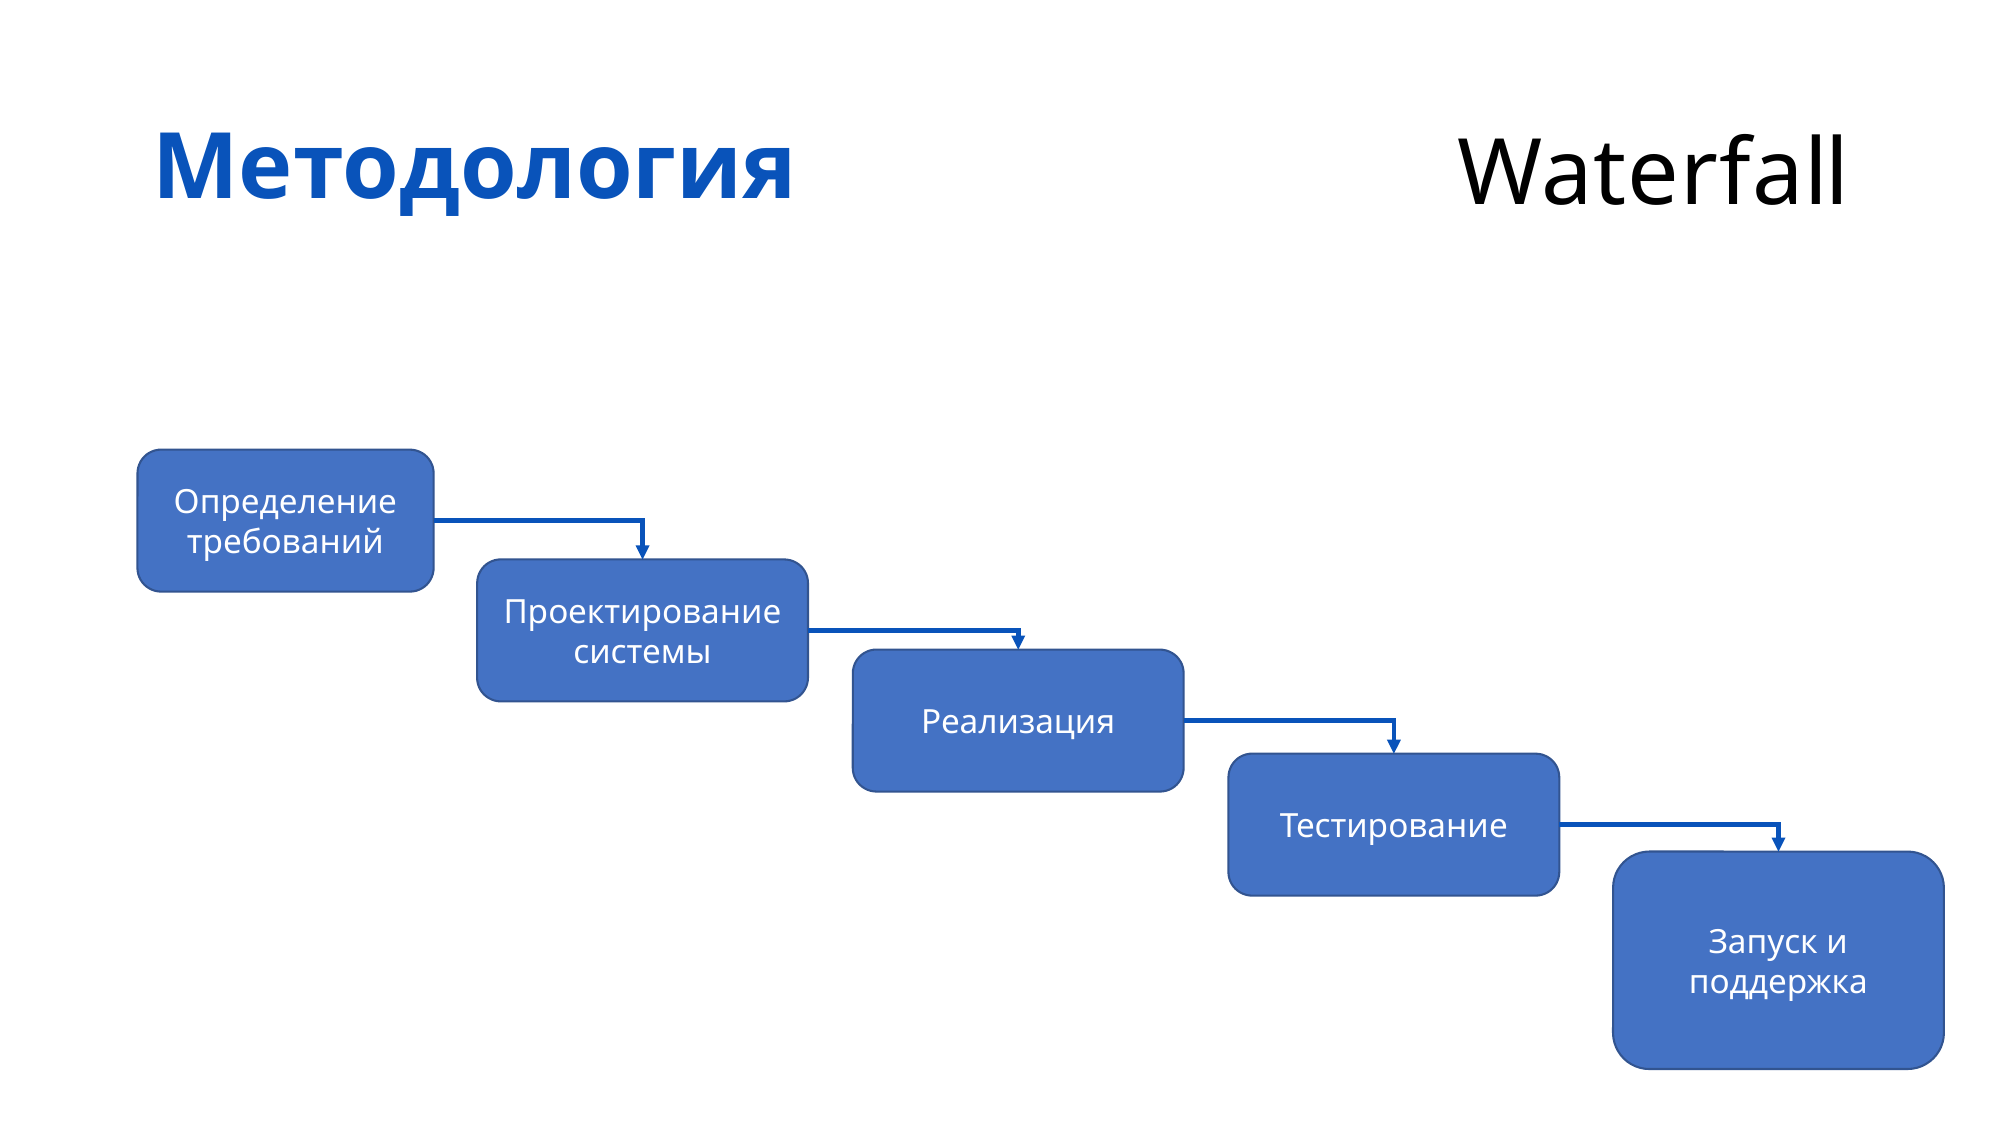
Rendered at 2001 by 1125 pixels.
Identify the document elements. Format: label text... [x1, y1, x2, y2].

text_box Определение требований [136, 448, 435, 593]
title Методология [137, 59, 1863, 278]
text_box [1559, 824, 1779, 852]
text_box Реализация [851, 648, 1185, 793]
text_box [807, 630, 1019, 650]
text_box Проектирование системы [476, 558, 810, 703]
text_box Тестирование [1227, 752, 1561, 897]
text_box Запуск и поддержка [1611, 850, 1945, 1071]
text_box Waterfall [1442, 105, 1944, 231]
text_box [1183, 720, 1394, 754]
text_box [433, 520, 643, 560]
